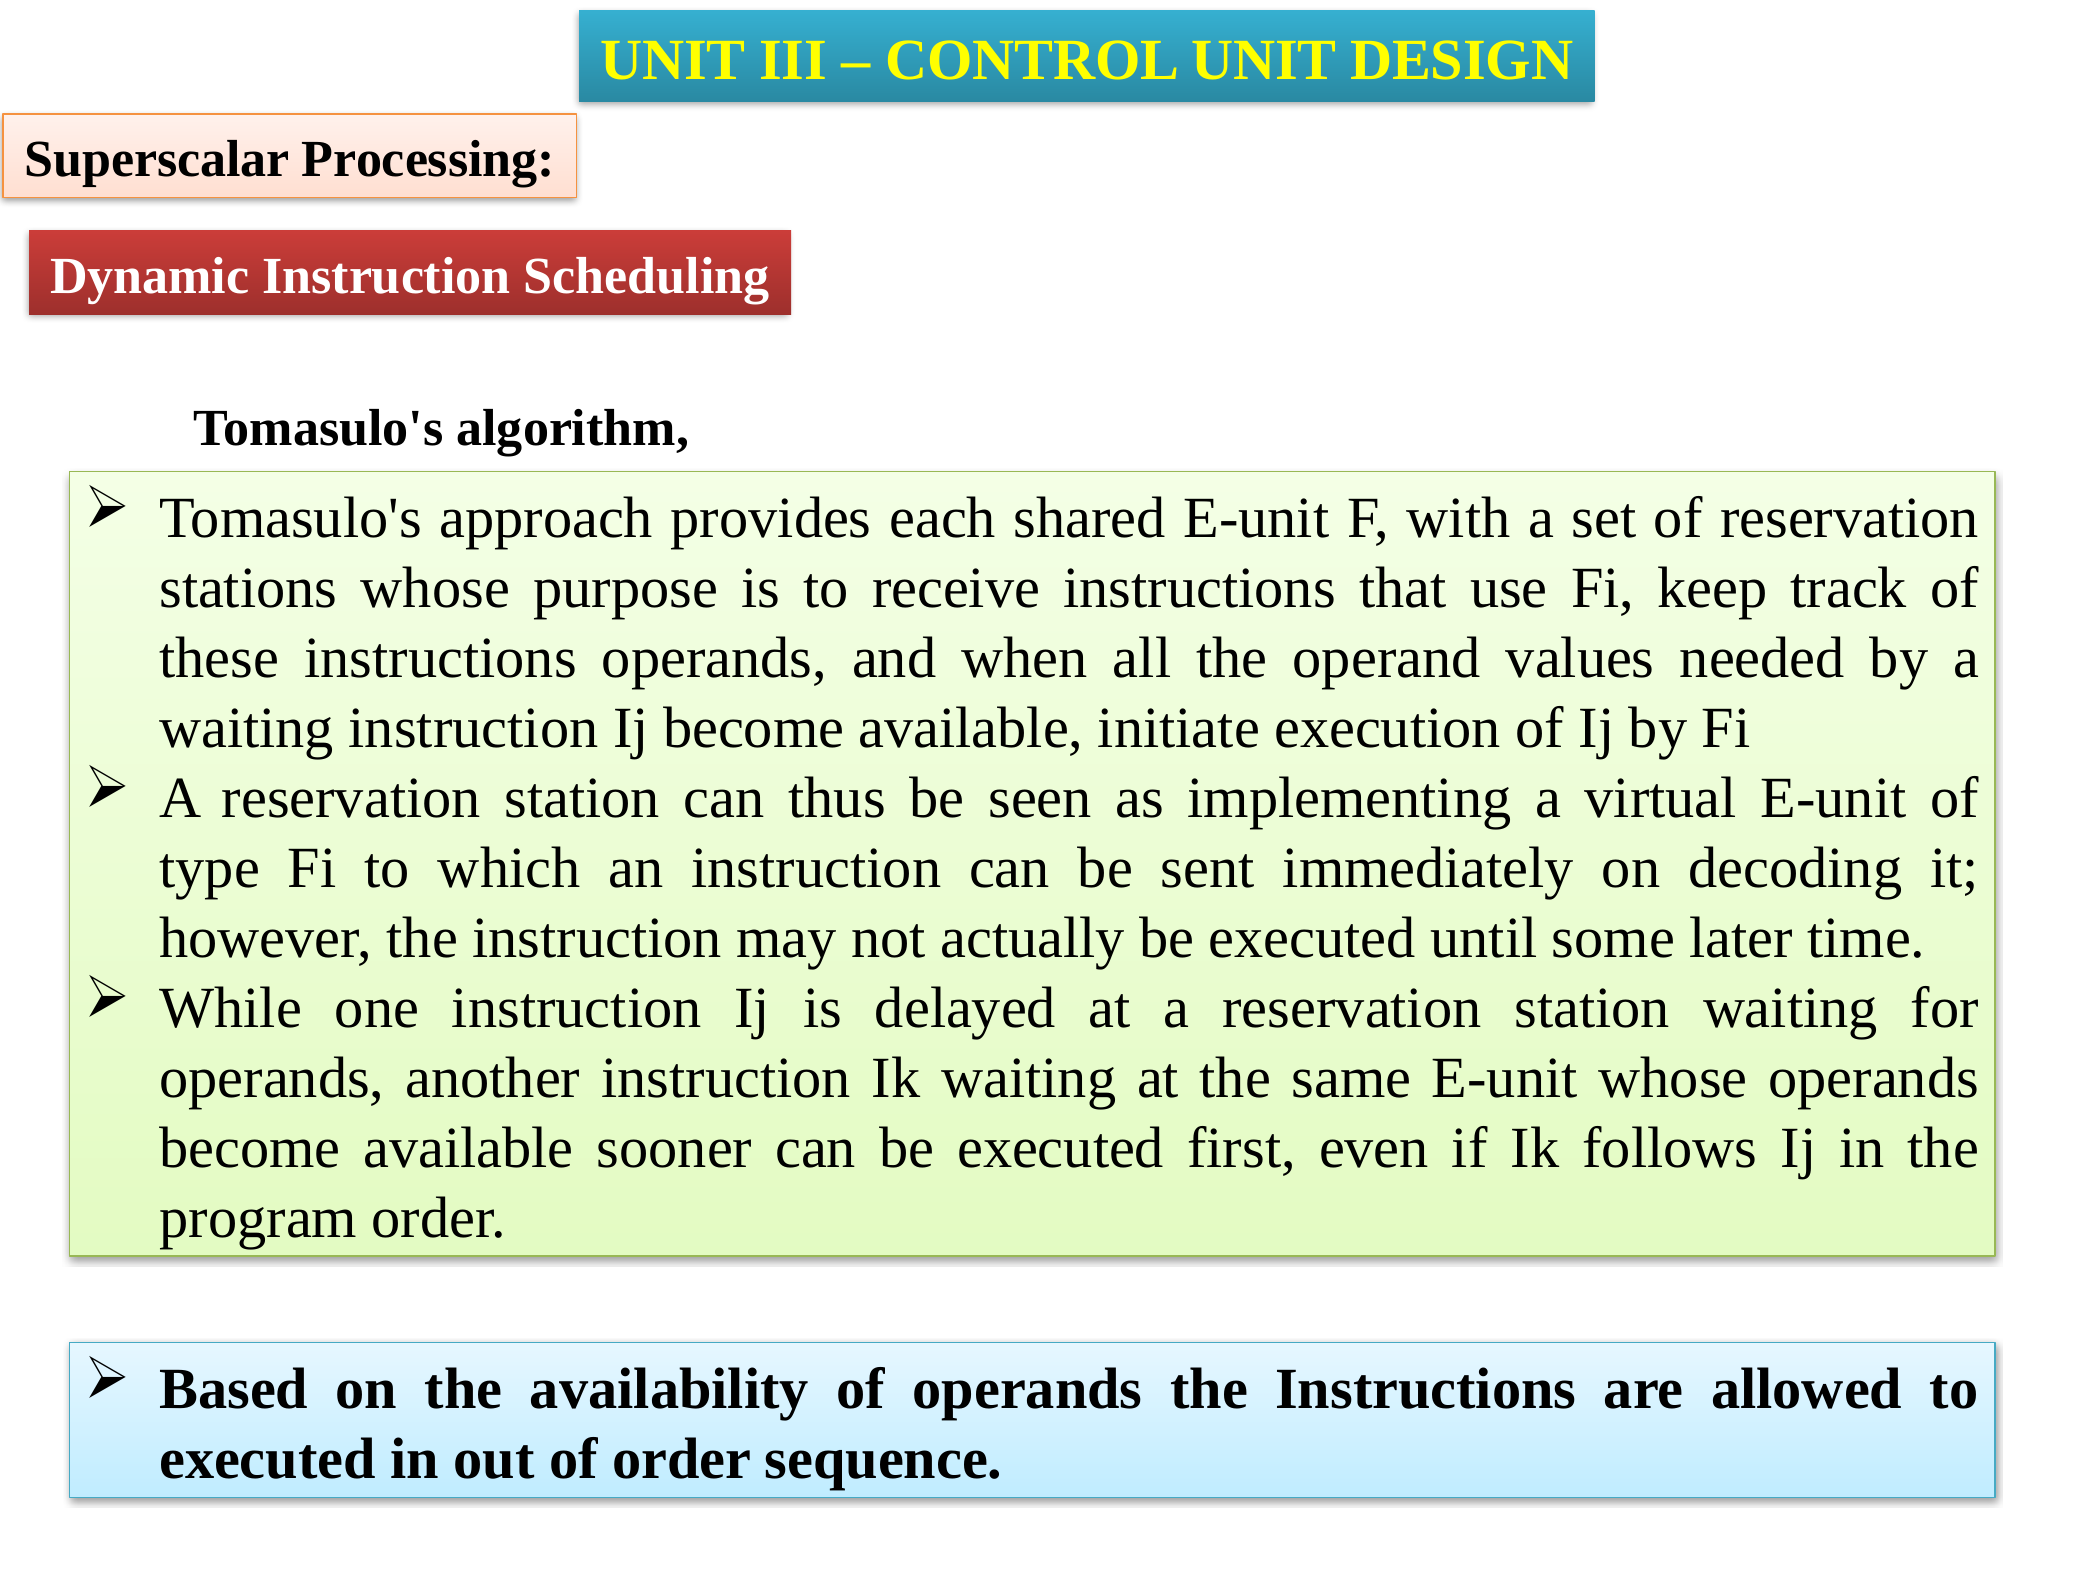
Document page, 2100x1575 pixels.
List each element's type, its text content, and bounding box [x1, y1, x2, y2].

text_box Tomasulo's approach provides each shared E-unit F, with a set of reservation stations whose purpose is to receive instructions that use Fi, keep track of these instructions operands, and when all the operand values needed by a waiting instruction Ij become available, initiate execution of Ij by Fi A reservation station can thus be seen as implementing a virtual E-unit of type Fi to which an instruction can be sent immediately on decoding it; however, the instruction may not actually be executed until some later time. While one instruction Ij is delayed at a reservation station waiting for operands, another instruction Ik waiting at the same E-unit whose operands become available sooner can be executed first, even if Ik follows Ij in the program order. [69, 471, 1996, 1257]
text_box Dynamic Instruction Scheduling [29, 230, 792, 315]
text_box Based on the availability of operands the Instructions are allowed to executed in out of order sequence. [69, 1342, 1996, 1498]
text_box UNIT III – CONTROL UNIT DESIGN [579, 10, 1595, 102]
text_box Superscalar Processing: [2, 113, 577, 198]
text_box Tomasulo's algorithm, [179, 385, 705, 463]
